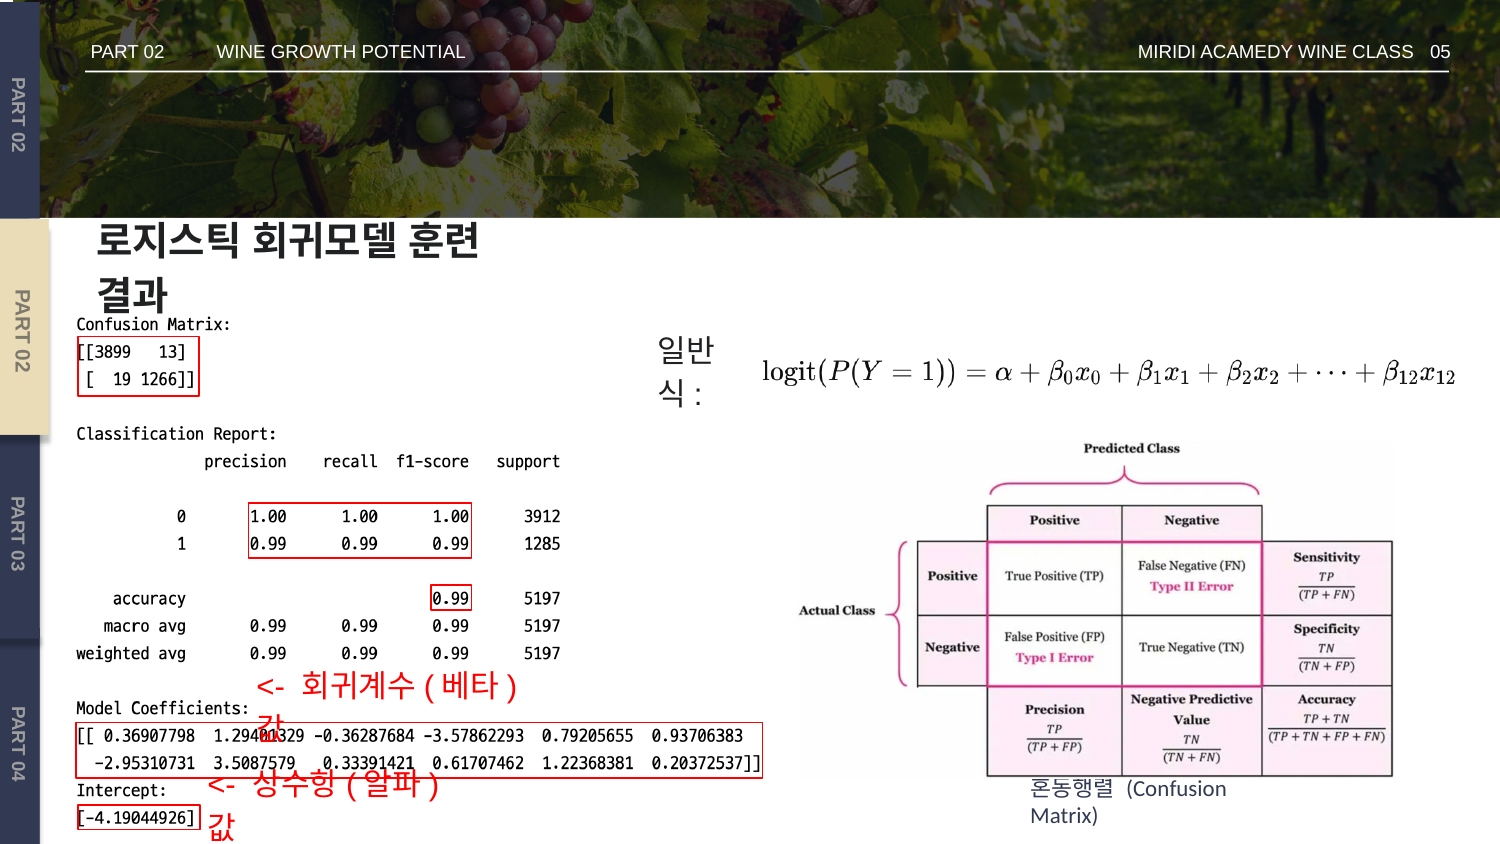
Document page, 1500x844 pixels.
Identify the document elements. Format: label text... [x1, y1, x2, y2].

text_box 로지스틱 회귀모델 훈련 결과 [96, 230, 559, 298]
text_box 혼동행렬 (Confusion Matrix) [1030, 787, 1293, 819]
picture [65, 309, 1461, 834]
picture [0, 0, 1500, 844]
